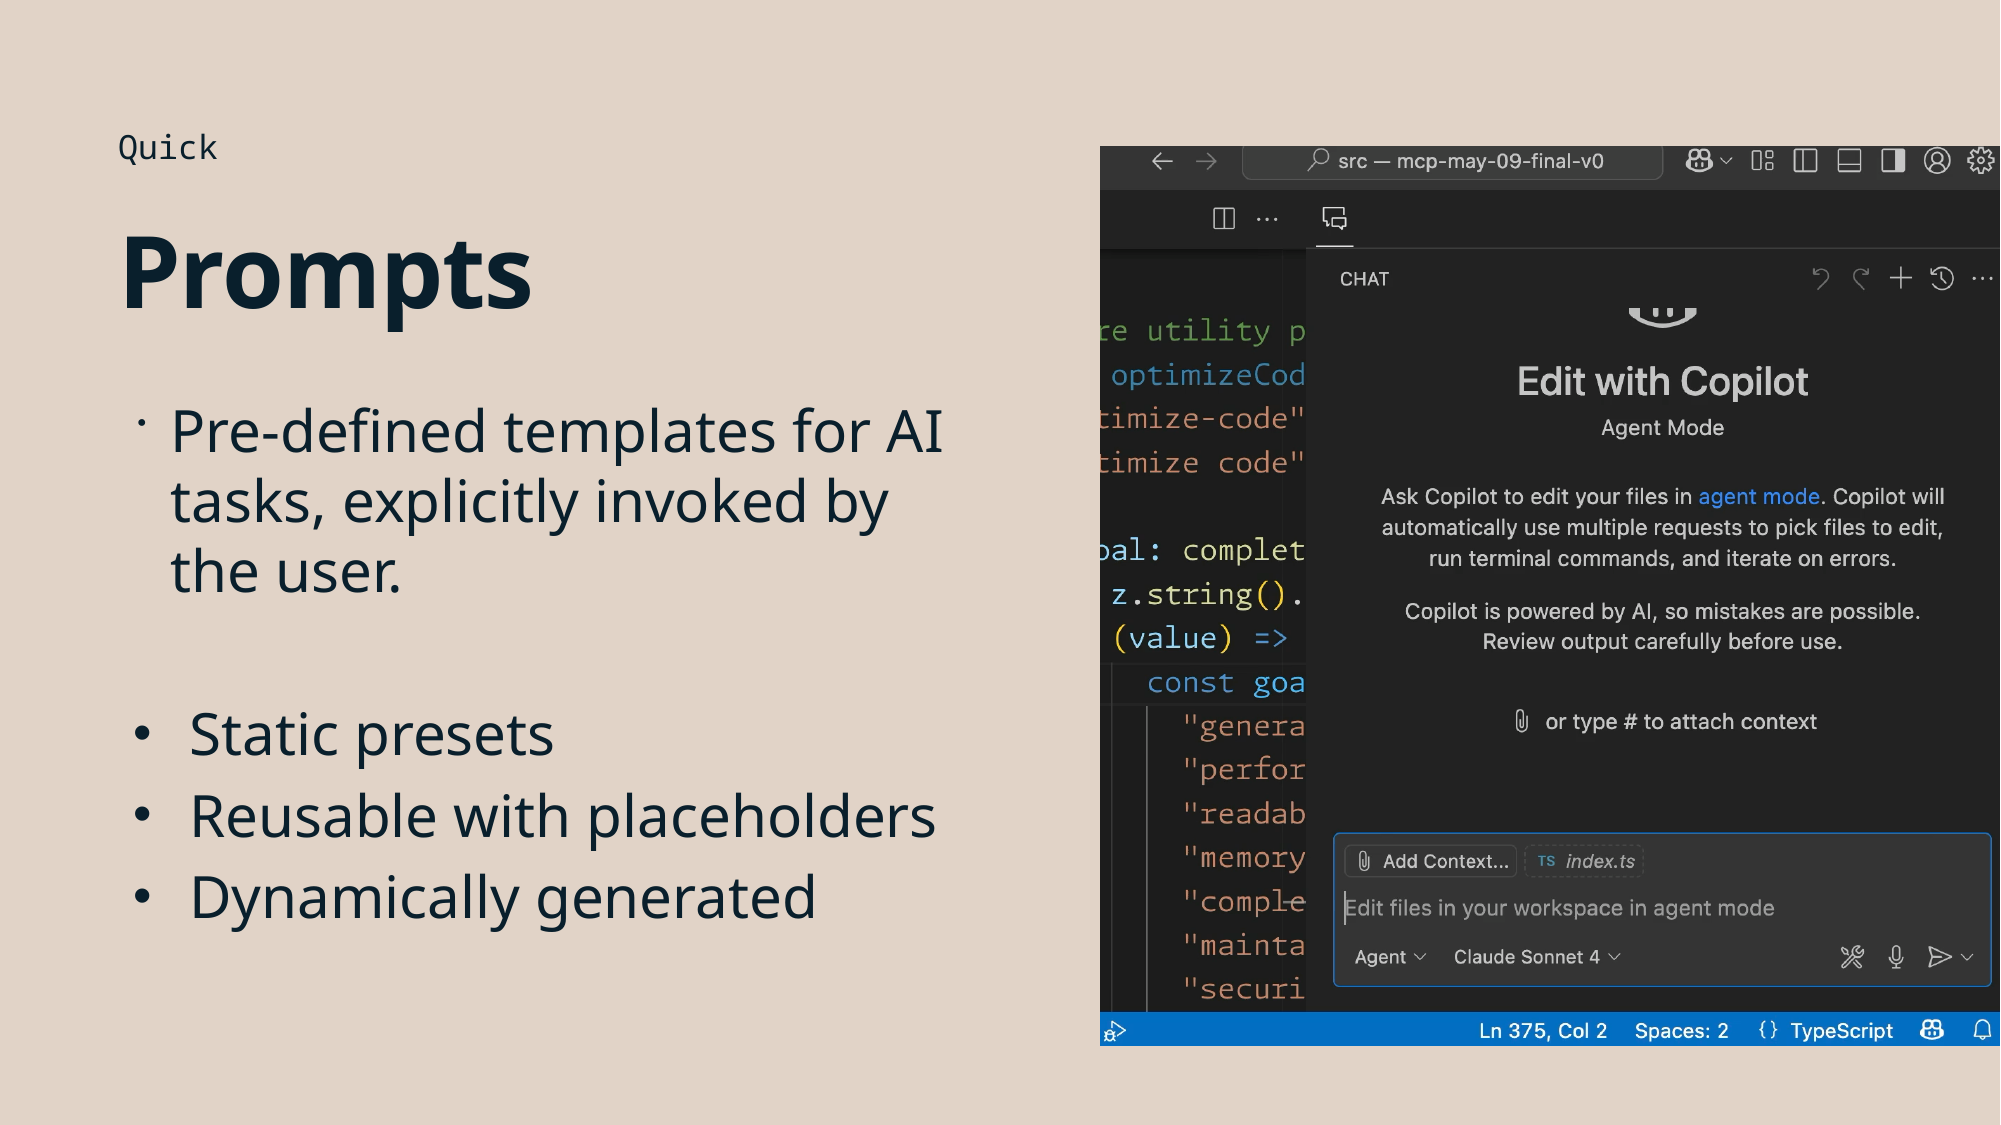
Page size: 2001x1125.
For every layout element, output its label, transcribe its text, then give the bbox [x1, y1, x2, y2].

list Pre-defined templates for AI tasks, explicitly invoked by the user. Static presets Reusable with placeholders Dynamically generated [118, 386, 1000, 1014]
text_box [1099, 145, 2000, 1047]
title Prompts [118, 208, 1099, 354]
list Quick [118, 116, 1893, 177]
